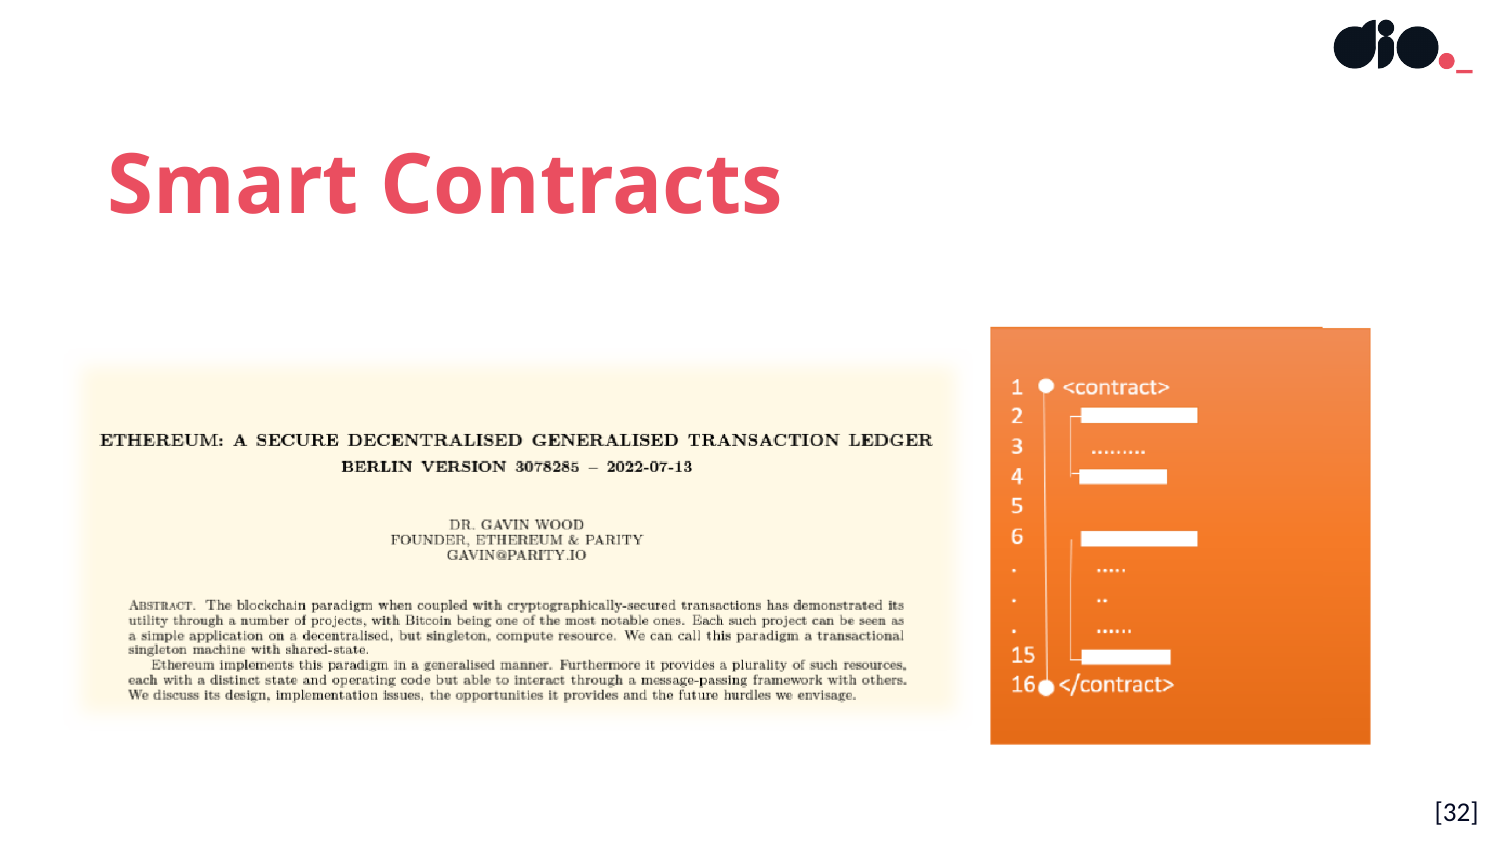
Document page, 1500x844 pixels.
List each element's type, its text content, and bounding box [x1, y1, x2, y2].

text_box Smart Contracts [92, 104, 1408, 243]
picture [1333, 19, 1473, 74]
picture [62, 347, 973, 731]
slide_number [32] [1403, 779, 1494, 844]
picture [984, 316, 1381, 761]
